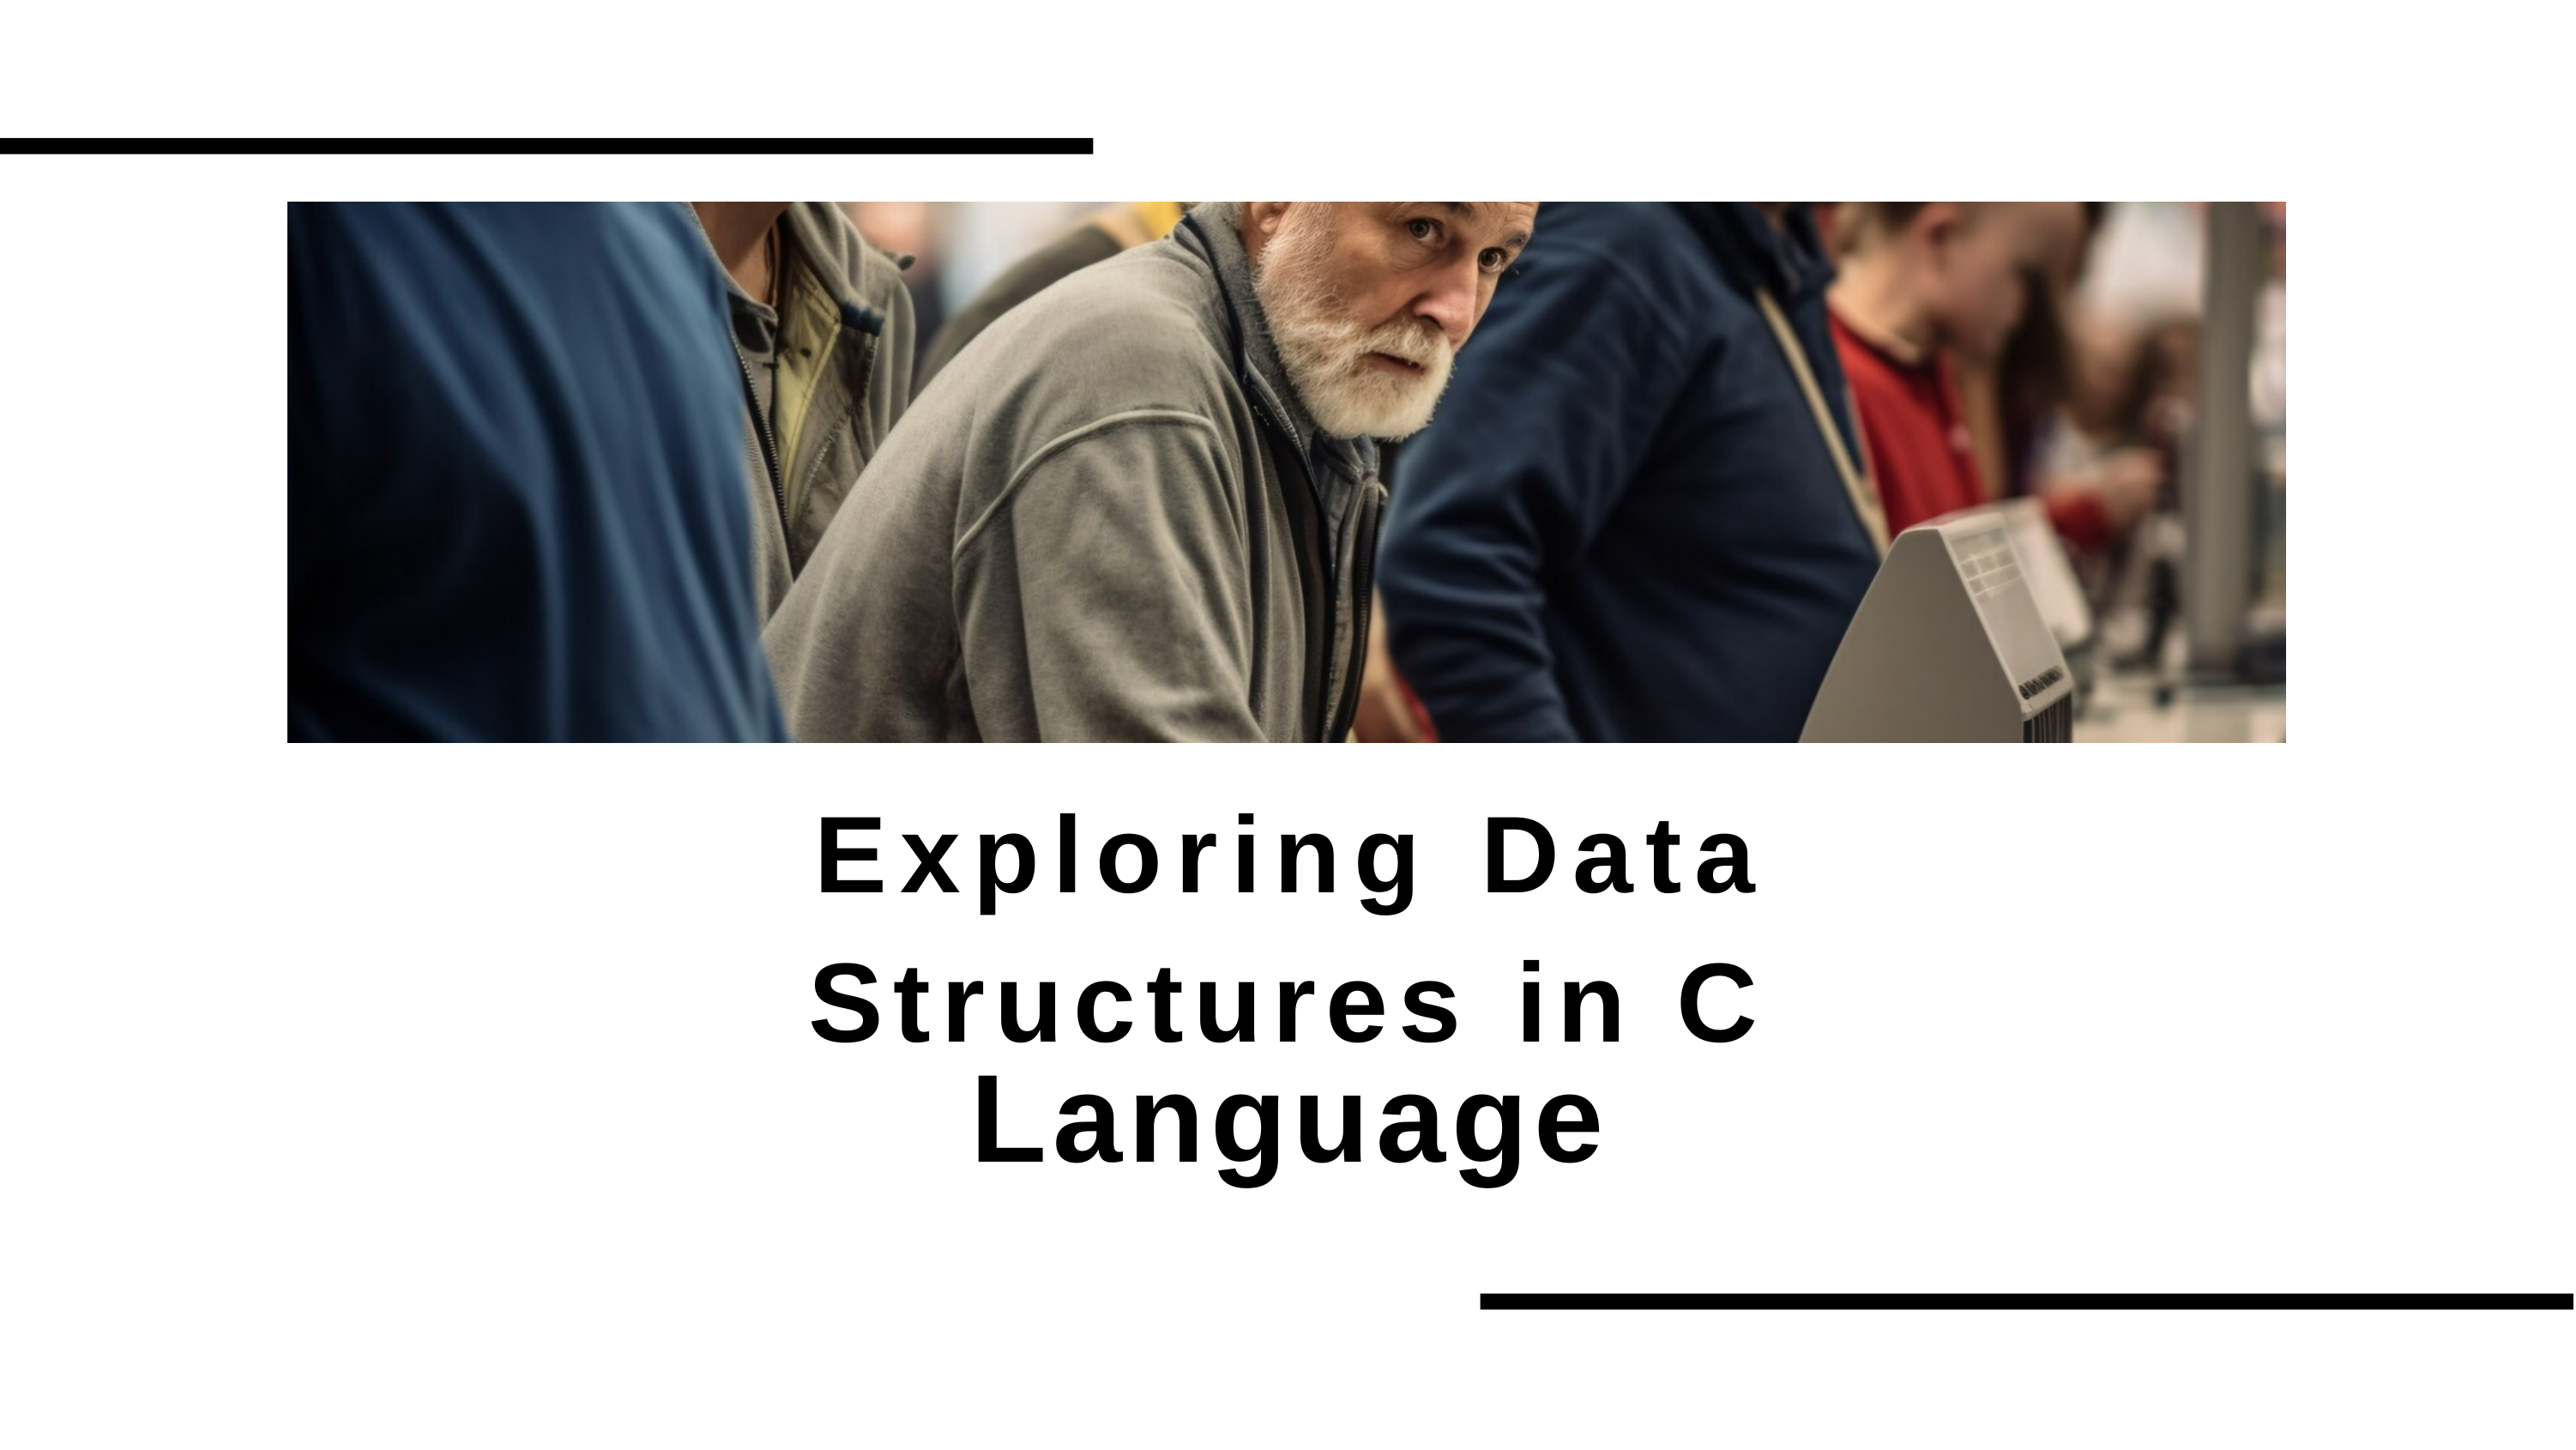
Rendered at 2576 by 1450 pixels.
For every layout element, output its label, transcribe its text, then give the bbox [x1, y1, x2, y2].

picture [287, 202, 2286, 743]
text_box [1480, 1293, 2573, 1310]
text_box [0, 137, 1094, 154]
text_box Exploring Data Structures in C Language [806, 804, 1772, 1188]
